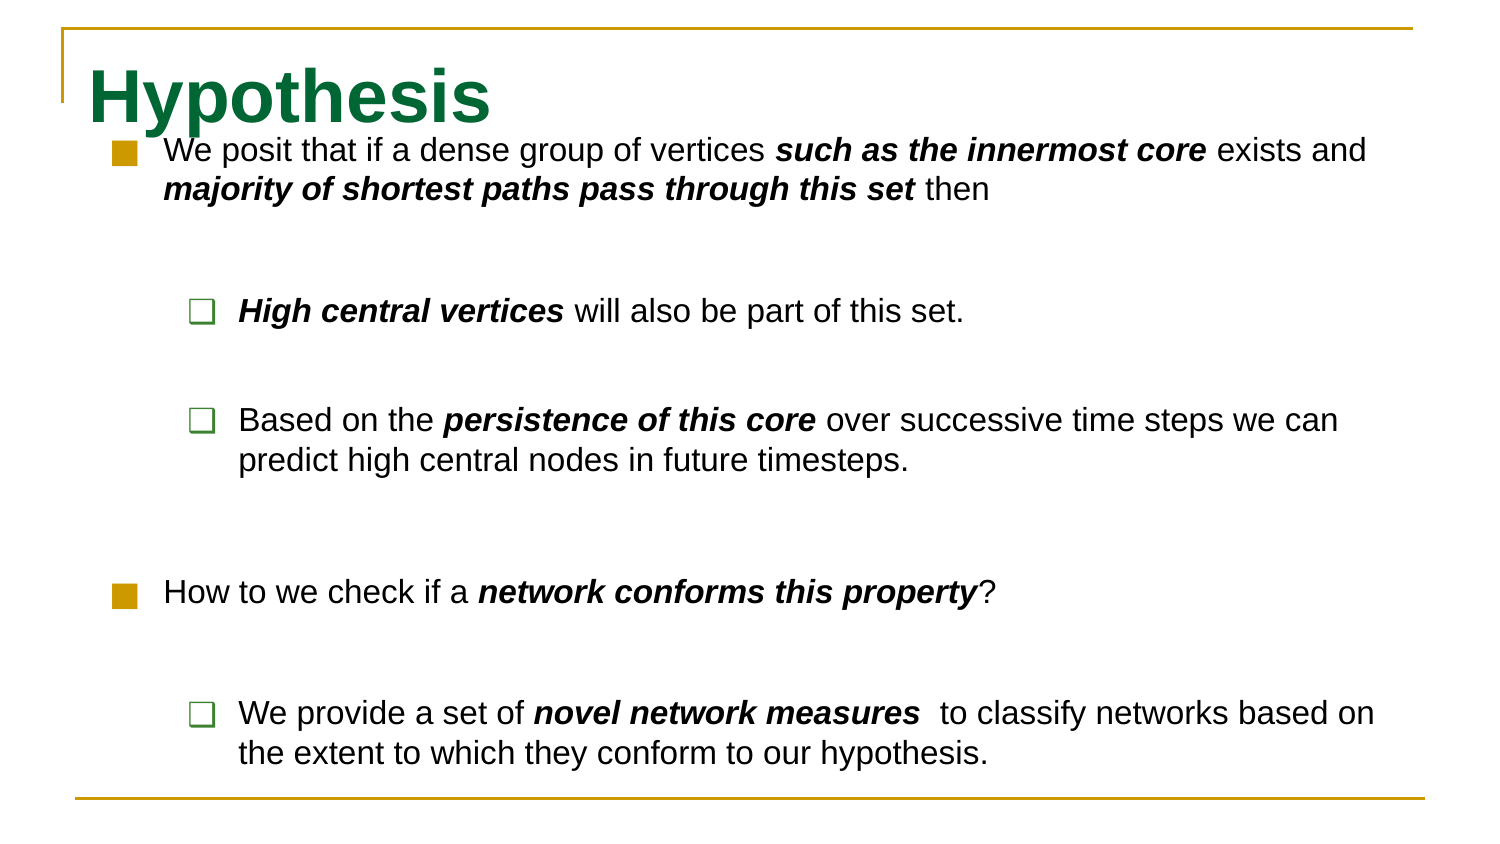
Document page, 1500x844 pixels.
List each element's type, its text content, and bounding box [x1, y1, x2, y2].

list We posit that if a dense group of vertices such as the innermost core exists and majority of shortest paths pass through this set then High central vertices will also be part of this set. Based on the persistence of this core over successive time steps we can predict high central nodes in future timesteps. How to we check if a network conforms this property? We provide a set of novel network measures to classify networks based on the extent to which they conform to our hypothesis. [74, 114, 1415, 794]
title Hypothesis [74, 34, 1425, 115]
